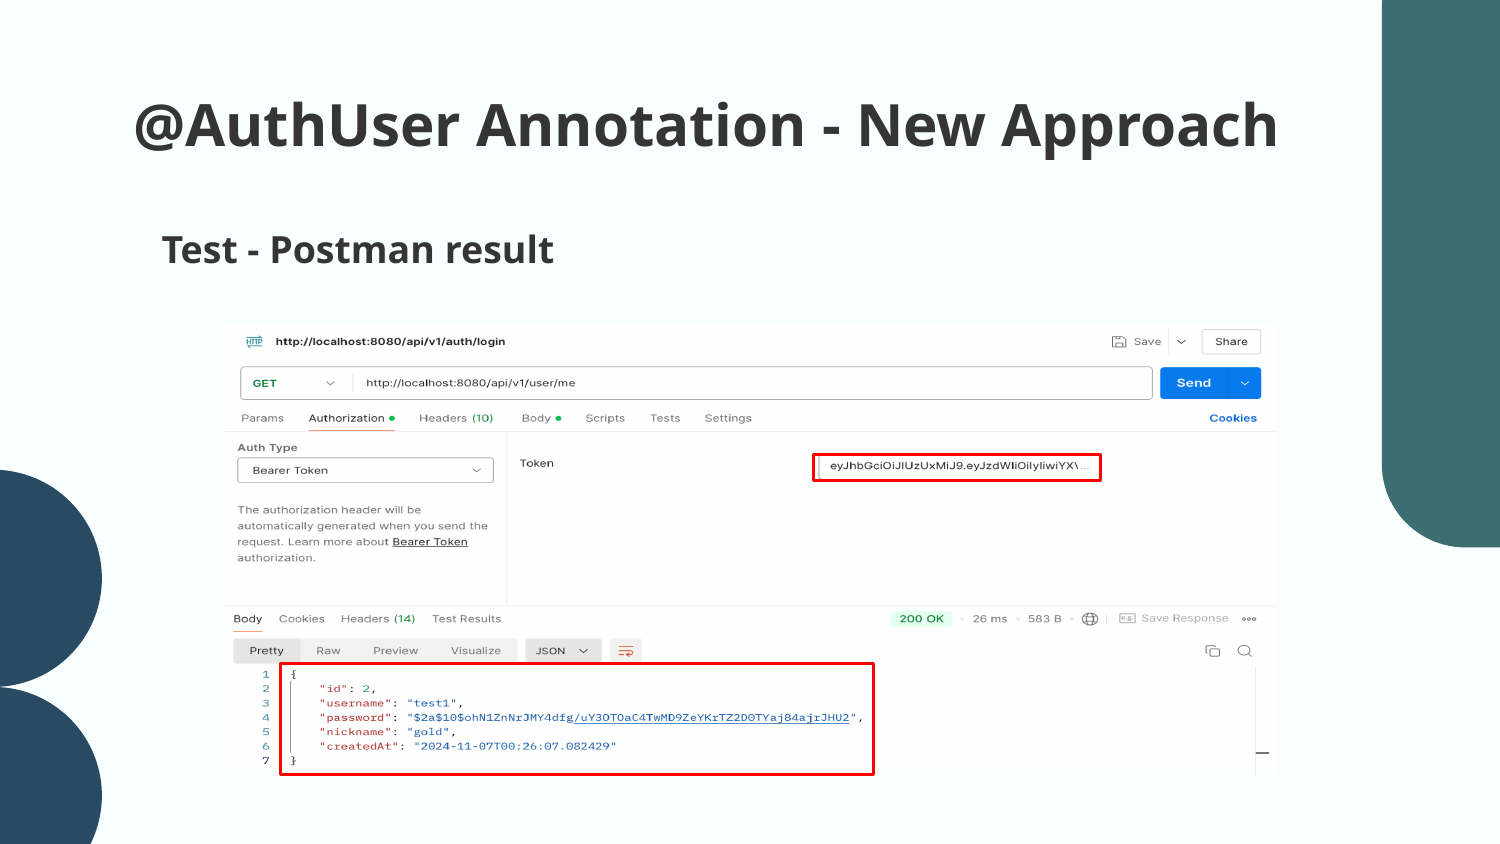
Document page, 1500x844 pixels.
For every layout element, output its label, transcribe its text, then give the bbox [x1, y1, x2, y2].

picture [224, 324, 1276, 775]
title @AuthUser Annotation - New Approach [118, 72, 1382, 167]
subtitle Test - Postman result [146, 204, 1071, 277]
